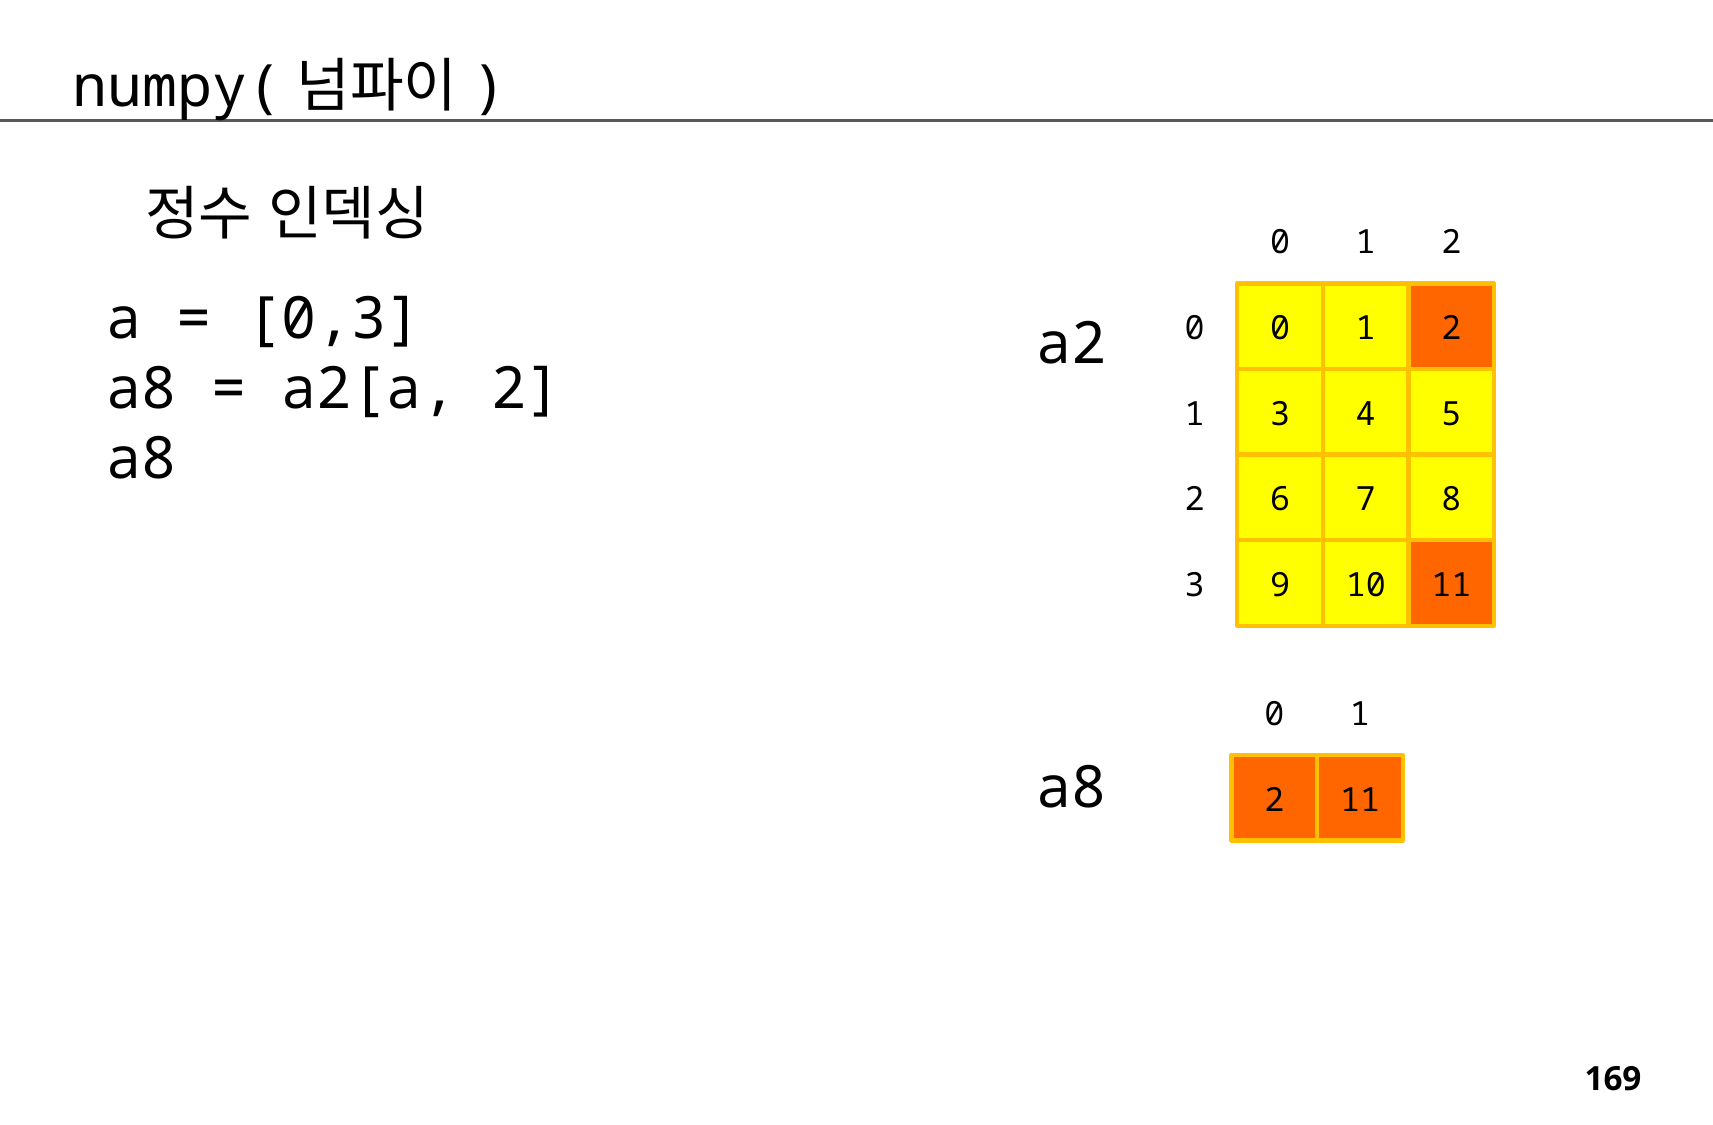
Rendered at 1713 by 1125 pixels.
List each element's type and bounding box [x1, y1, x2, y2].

text_box [1021, 741, 1122, 827]
text_box [91, 272, 577, 498]
text_box [130, 168, 444, 254]
text_box [1150, 196, 1496, 628]
text_box [1021, 297, 1122, 383]
text_box [57, 40, 521, 126]
text_box [1229, 667, 1405, 843]
